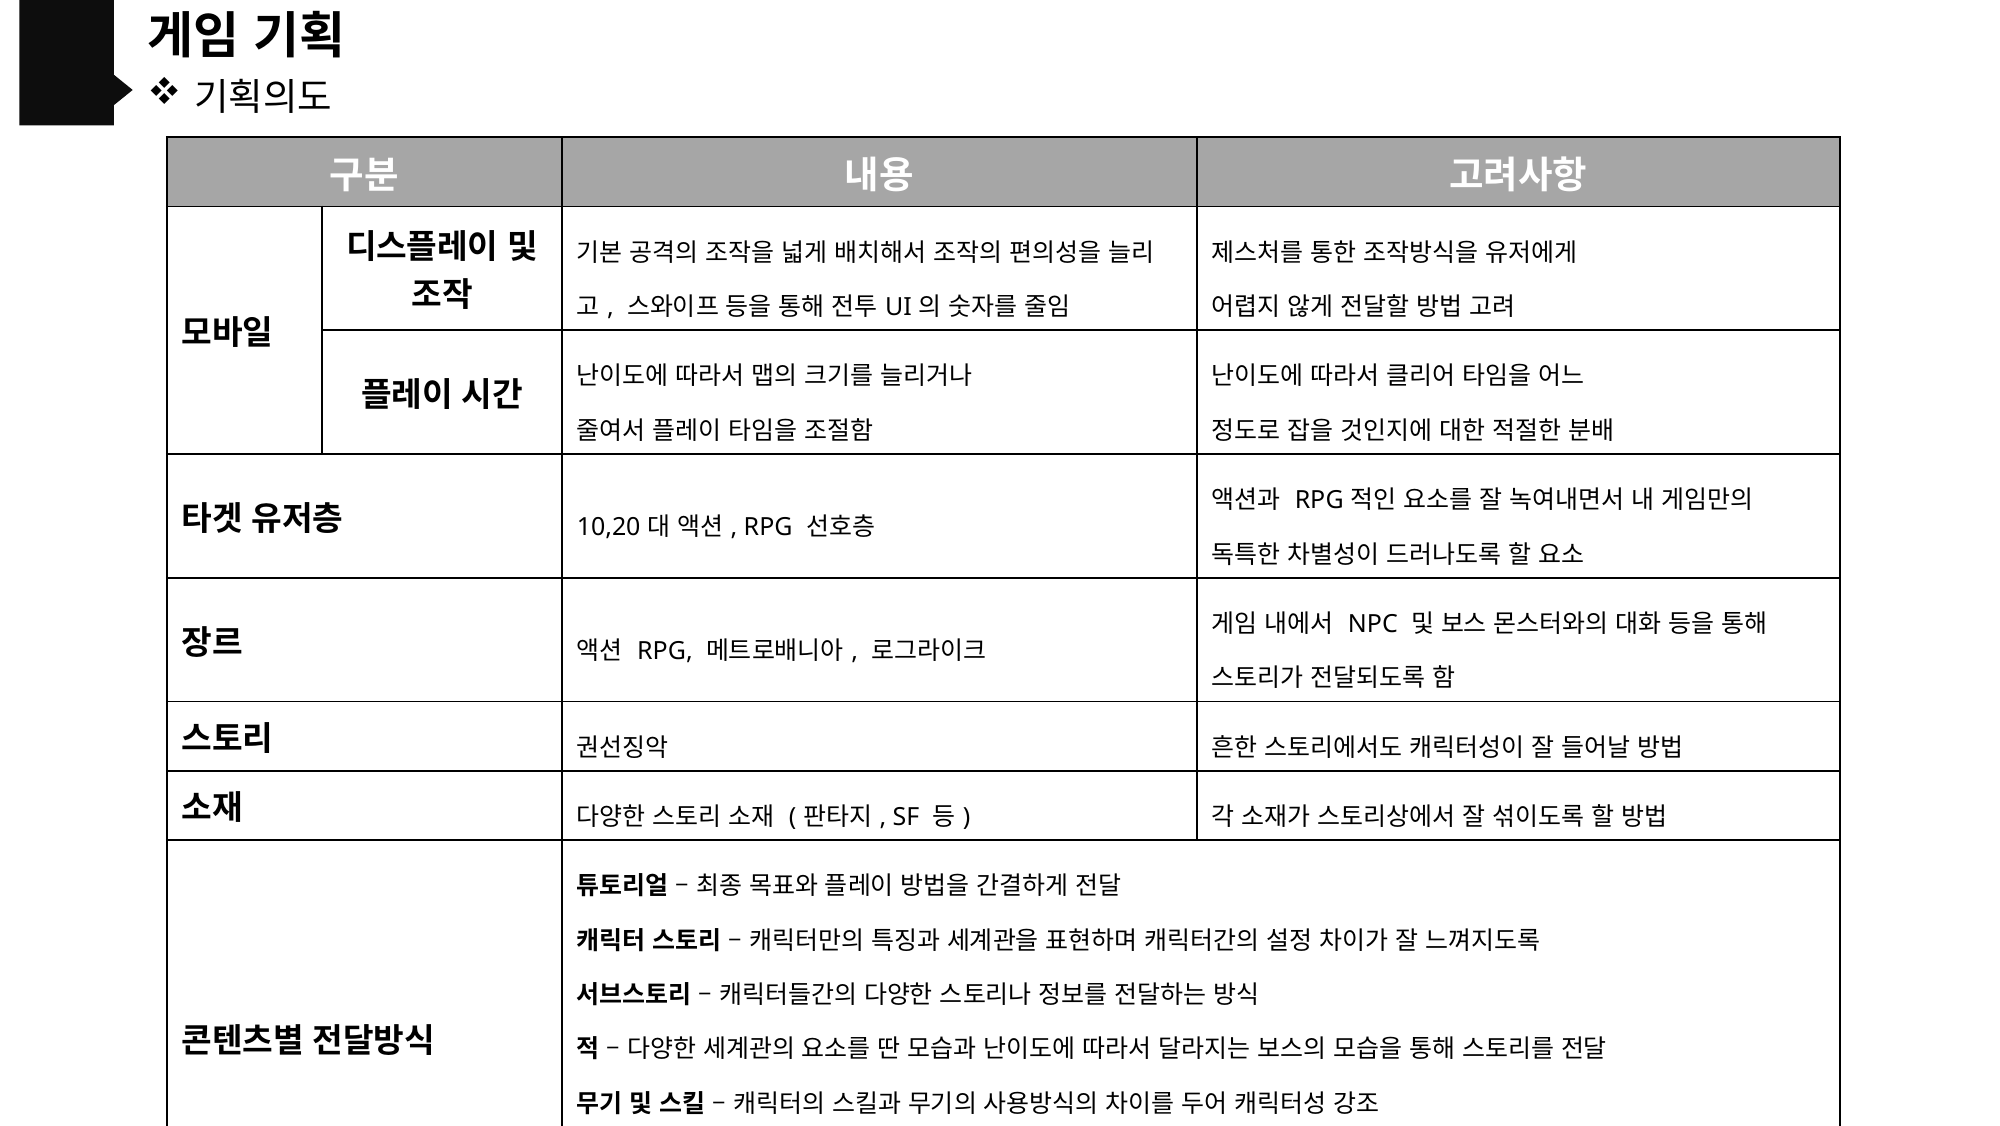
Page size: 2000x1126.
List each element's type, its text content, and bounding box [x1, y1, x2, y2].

table_cell 장르 [168, 579, 561, 701]
table_cell 모바일 [168, 207, 321, 453]
table_cell 타겟 유저층 [168, 455, 561, 577]
list 기획의도 [132, 68, 1237, 123]
table_cell 콘텐츠별 전달방식 [168, 841, 561, 1126]
table_cell 액션 RPG, 메트로배니아, 로그라이크 [563, 579, 1196, 701]
table_cell 난이도에 따라서 클리어 타임을 어느 정도로 잡을 것인지에 대한 적절한 분배 [1198, 331, 1839, 453]
table_cell 플레이 시간 [323, 331, 561, 453]
table_cell 10,20대 액션, RPG 선호층 [563, 455, 1196, 577]
table_cell 각 소재가 스토리상에서 잘 섞이도록 할 방법 [1198, 772, 1839, 839]
table_cell 기본 공격의 조작을 넓게 배치해서 조작의 편의성을 늘리고, 스와이프 등을 통해 전투UI의 숫자를 줄임 [563, 207, 1196, 329]
list 게임 기획 [132, 0, 1237, 67]
table_cell 디스플레이 및 조작 [323, 207, 561, 329]
table_cell 소재 [168, 772, 561, 839]
table_cell 권선징악 [563, 702, 1196, 770]
table_header 내용 [563, 138, 1196, 206]
table_cell 액션과 RPG적인 요소를 잘 녹여내면서 내 게임만의 독특한 차별성이 드러나도록 할 요소 [1198, 455, 1839, 577]
table_cell 다양한 스토리 소재 (판타지, SF 등) [563, 772, 1196, 839]
table_cell 게임 내에서 NPC 및 보스 몬스터와의 대화 등을 통해 스토리가 전달되도록 함 [1198, 579, 1839, 701]
table_cell 흔한 스토리에서도 캐릭터성이 잘 들어날 방법 [1198, 702, 1839, 770]
table_cell 스토리 [168, 702, 561, 770]
table_header 고려사항 [1198, 138, 1839, 206]
table_cell 제스처를 통한 조작방식을 유저에게 어렵지 않게 전달할 방법 고려 [1198, 207, 1839, 329]
table_cell 튜토리얼 – 최종 목표와 플레이 방법을 간결하게 전달 캐릭터 스토리 – 캐릭터만의 특징과 세계관을 표현하며 캐릭터간의 설정 차이가 잘 느껴지도록 서브스토리 – 캐릭터들간의 다양한 스토리나 정보를 전달하는 방식 적 – 다양한 세계관의 요소를 딴 모습과 난이도에 따라서 달라지는 보스의 모습을 통해 스토리를 전달 무기 및 스킬 – 캐릭터의 스킬과 무기의 사용방식의 차이를 두어 캐릭터성 강조 배경 – 스테이지마다 세계관이 달라지므로 스테이지 분위기를 통한 간접적 전달 로딩화면 – 복잡한 소재이므로 자주 설명을 통해 유저가 세계관의 이해도를 높일 수 있도록 함 [563, 841, 1839, 1126]
table_cell 난이도에 따라서 맵의 크기를 늘리거나 줄여서 플레이 타임을 조절함 [563, 331, 1196, 453]
table_header 구분 [168, 138, 561, 206]
